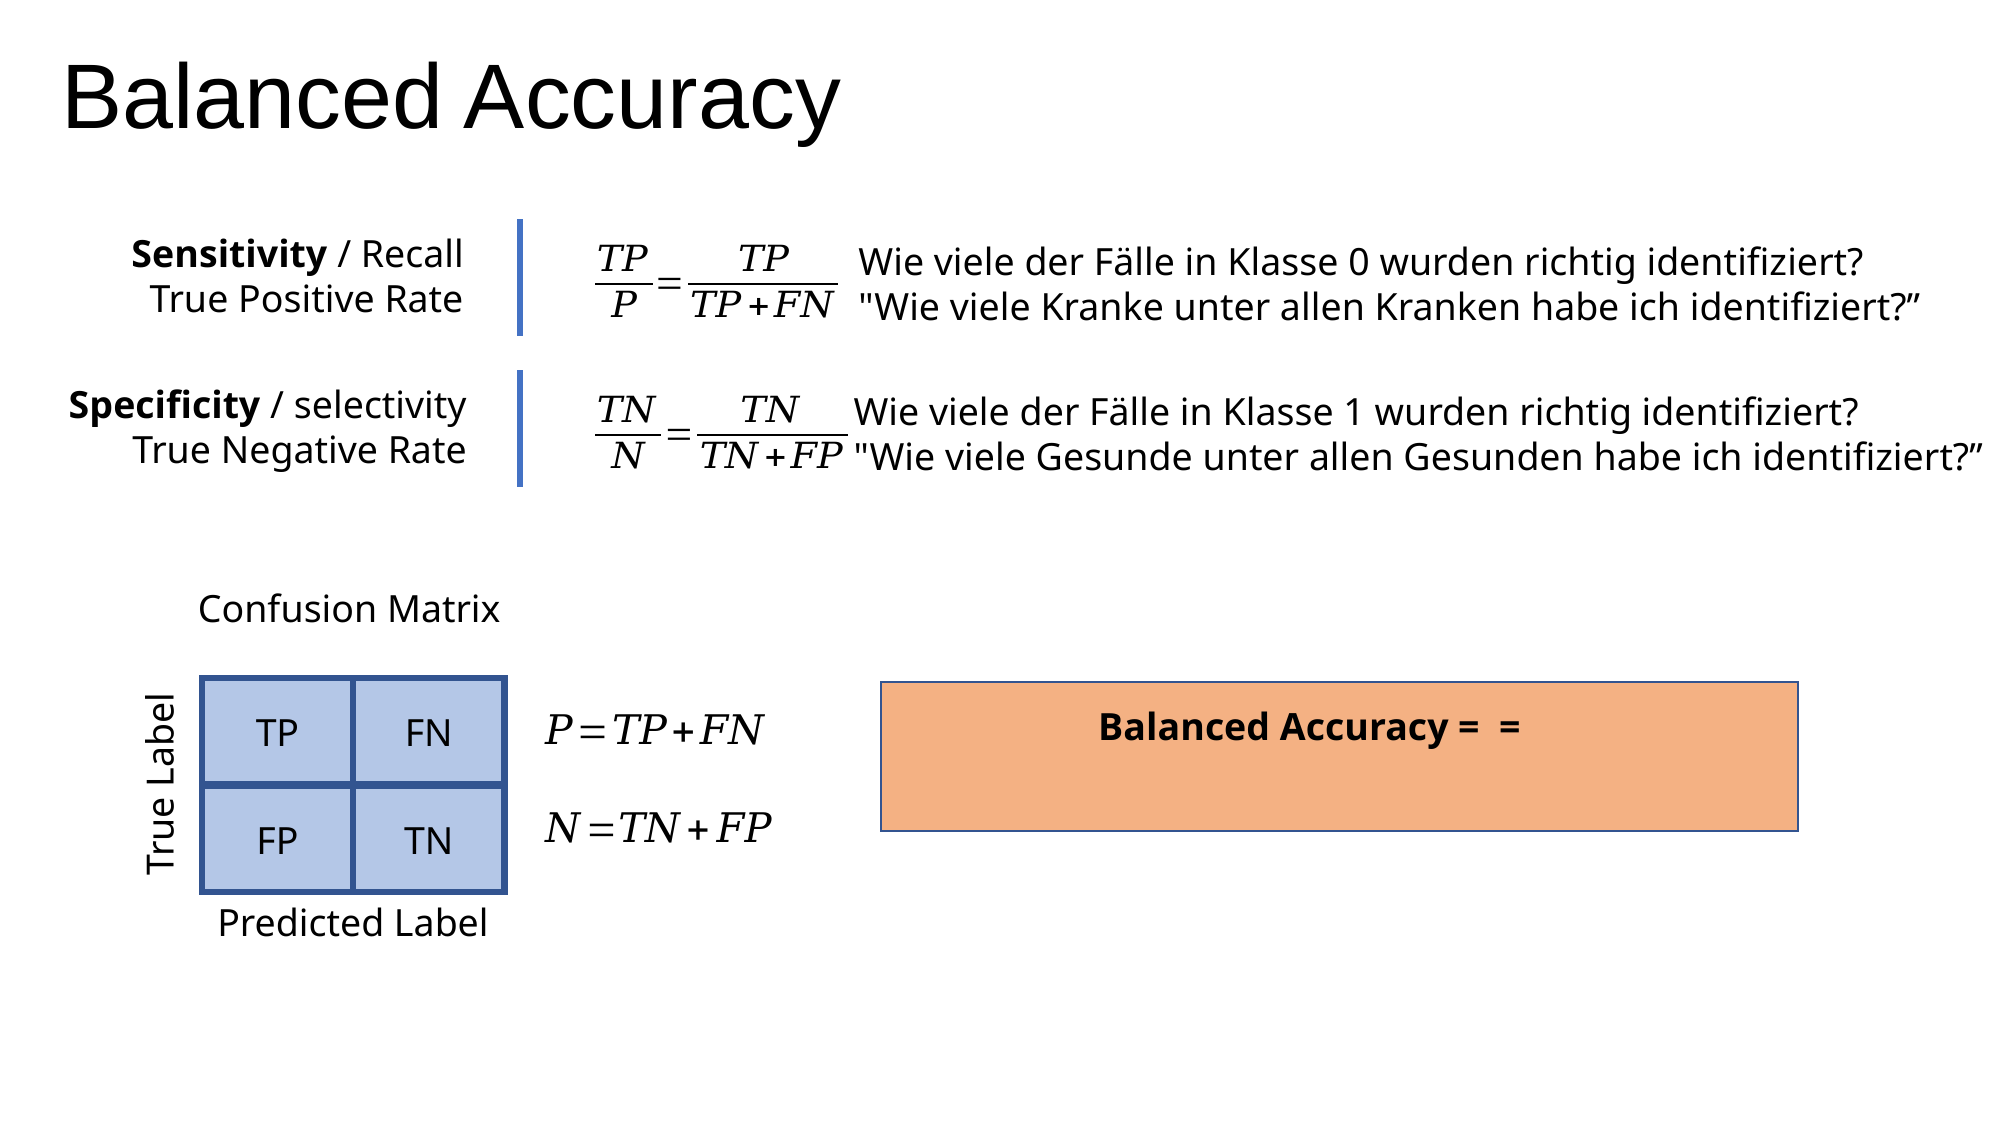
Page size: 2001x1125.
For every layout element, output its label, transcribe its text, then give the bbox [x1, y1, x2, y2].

text_box Wie viele der Fälle in Klasse 0 wurden richtig identifiziert? "Wie viele Kranke unter allen Kranken habe ich identifiziert?” [843, 230, 1937, 335]
text_box Sensitivity / Recall True Positive Rate [116, 222, 479, 328]
text_box Confusion Matrix [183, 577, 516, 638]
text_box TN [352, 785, 505, 893]
text_box Specificity / selectivity True Negative Rate [53, 373, 482, 478]
text_box [880, 681, 1799, 832]
text_box Wie viele der Fälle in Klasse 1 wurden richtig identifiziert? "Wie viele Gesunde unter allen Gesunden habe ich identifiziert?” [838, 380, 1999, 486]
text_box Predicted Label [202, 892, 504, 952]
title Balanced Accuracy [46, 32, 1772, 166]
text_box FP [201, 785, 352, 893]
text_box True Label [128, 677, 189, 891]
text_box TP [201, 677, 352, 785]
text_box FN [352, 677, 505, 785]
